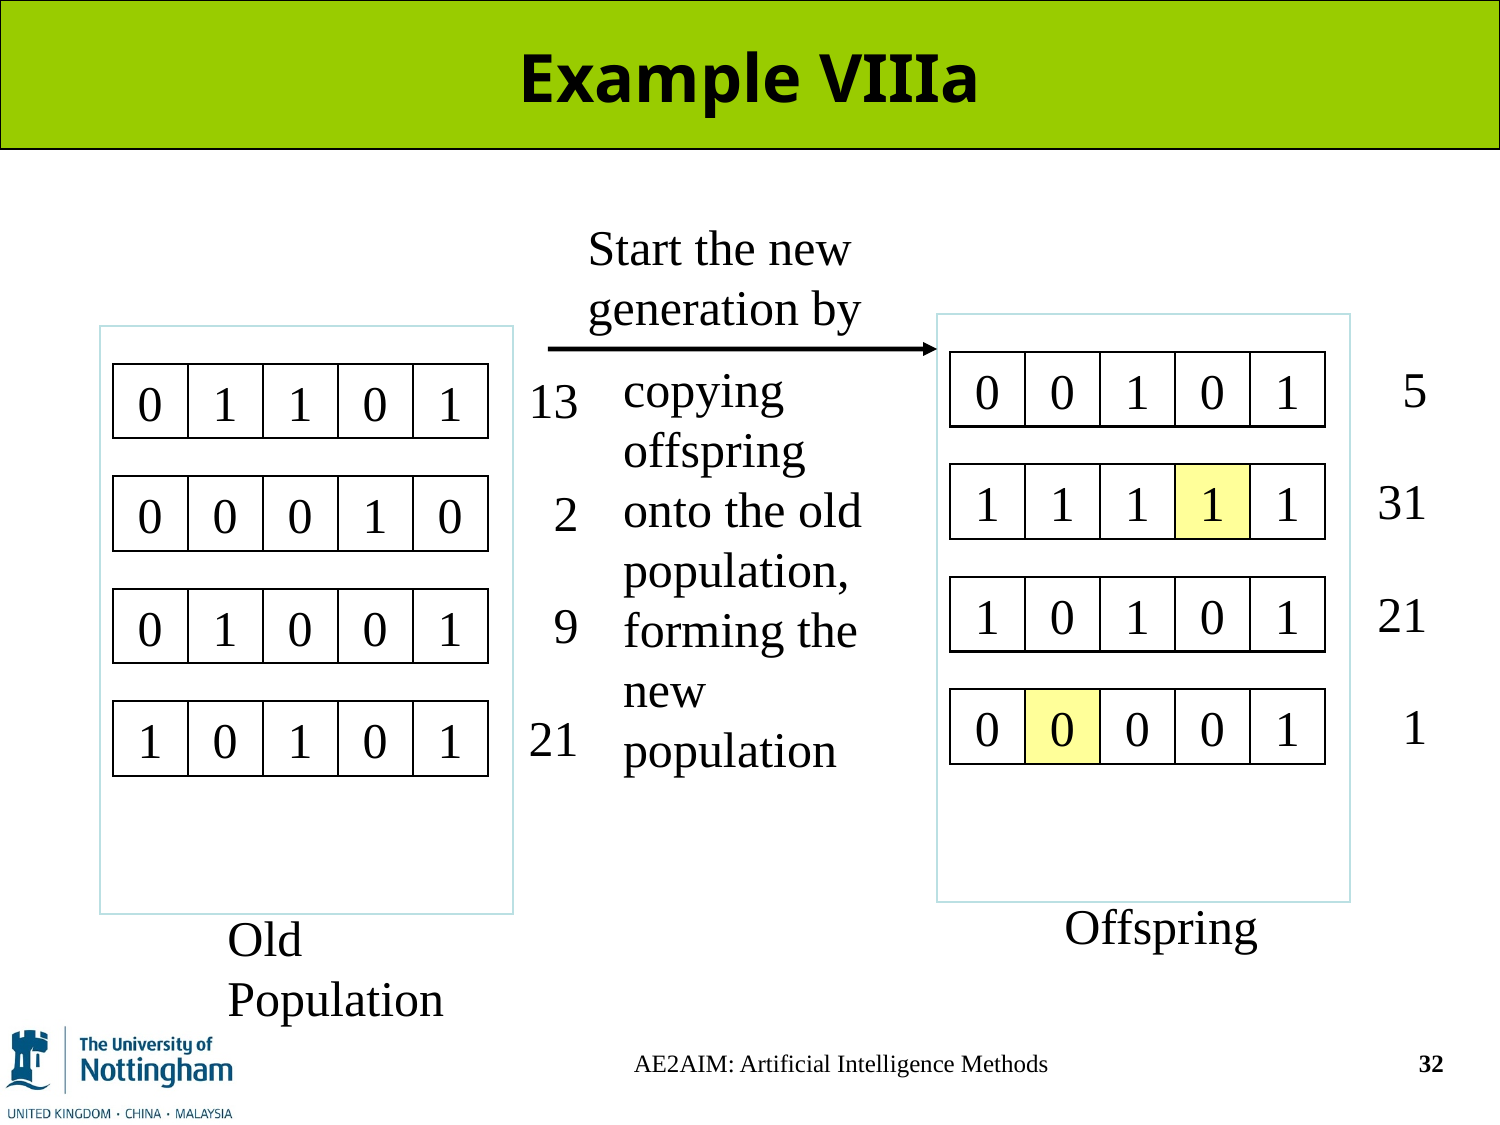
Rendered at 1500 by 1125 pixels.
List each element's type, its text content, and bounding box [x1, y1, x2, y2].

text_box Start the new generation by [572, 207, 1046, 343]
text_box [100, 326, 513, 1034]
slide_number 32 [1293, 1039, 1460, 1118]
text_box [936, 314, 1350, 962]
picture [0, 1019, 237, 1125]
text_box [1362, 349, 1500, 763]
text_box copying offspring onto the old population, forming the new population [608, 349, 916, 785]
text_box [547, 343, 931, 356]
footer AE2AIM: Artificial Intelligence Methods [430, 1039, 1259, 1118]
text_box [513, 361, 652, 775]
title Example VIIIa [53, 2, 1447, 149]
